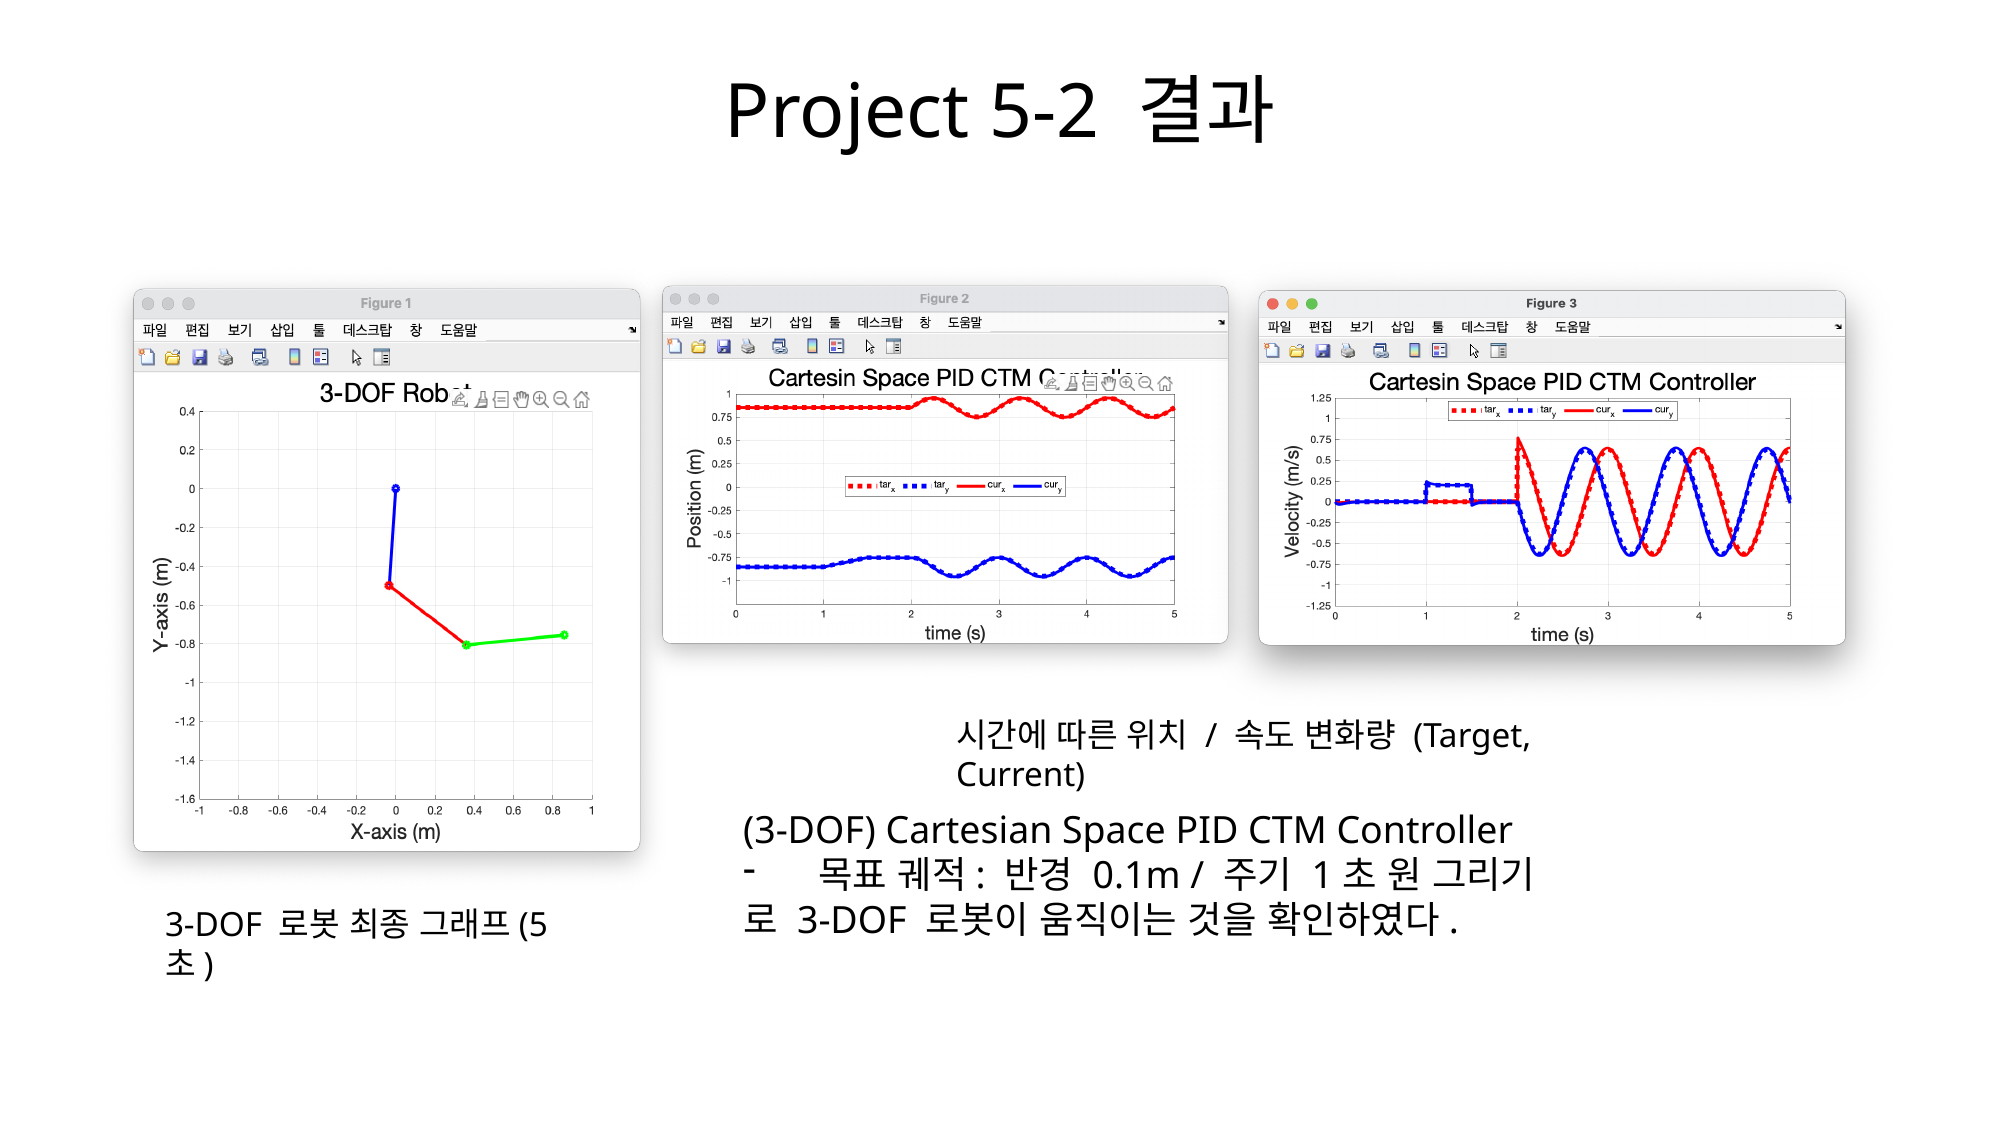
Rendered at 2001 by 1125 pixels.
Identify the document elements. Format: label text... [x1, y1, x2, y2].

text_box 3-DOF 로봇 최종 그래프(5초) [150, 907, 600, 991]
text_box (3-DOF) Cartesian Space PID CTM Controller 목표 궤적: 반경 0.1m / 주기 1초 원 그리기 로 3-DOF 로봇이 움직이는 것을 확인하였다. [728, 798, 1900, 949]
text_box 시간에 따른 위치 / 속도 변화량 (Target, Current) [941, 706, 1684, 798]
title Project 5-2 결과 [99, 45, 1900, 171]
picture [99, 254, 1901, 897]
